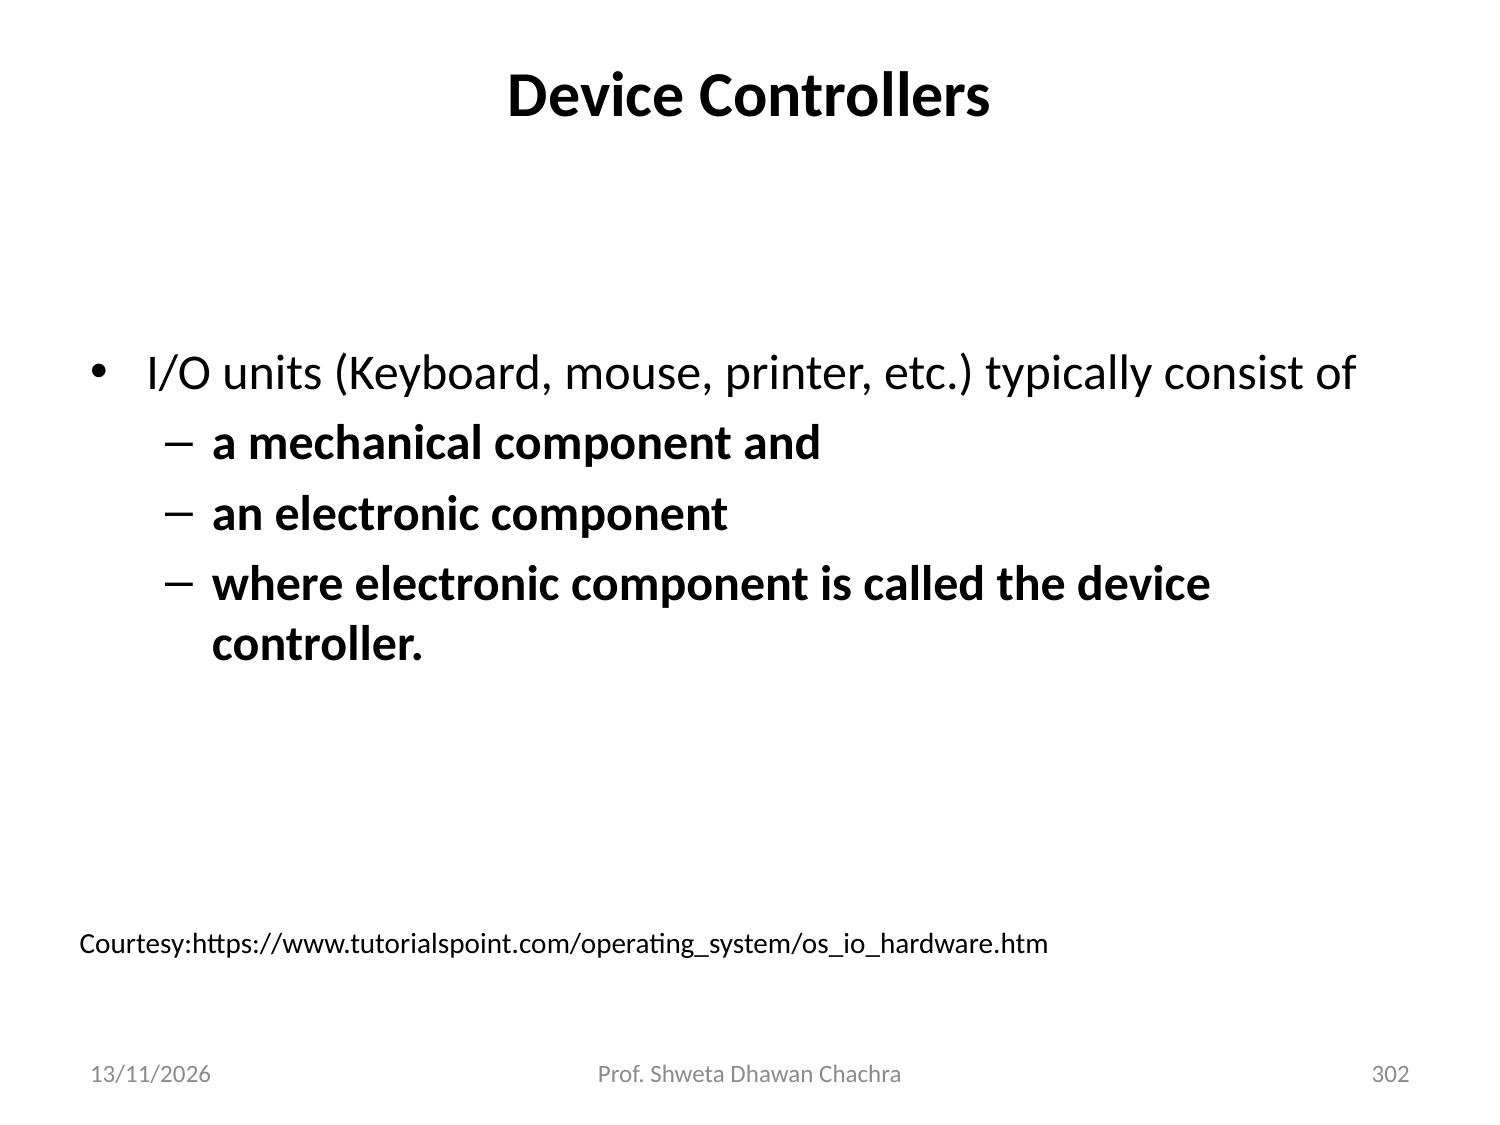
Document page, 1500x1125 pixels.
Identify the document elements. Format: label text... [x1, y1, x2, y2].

slide_number 302 [1074, 1042, 1425, 1103]
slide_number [75, 1042, 425, 1103]
text_box Courtesy:https://www.tutorialspoint.com/operating_system/os_io_hardware.htm [64, 916, 1421, 967]
list I/O units (Keyboard, mouse, printer, etc.) typically consist of a mechanical component and an electronic component where electronic component is called the device controller. [75, 262, 1425, 1005]
title Device Controllers [75, 45, 1425, 138]
footer Prof. Shweta Dhawan Chachra [512, 1042, 988, 1103]
